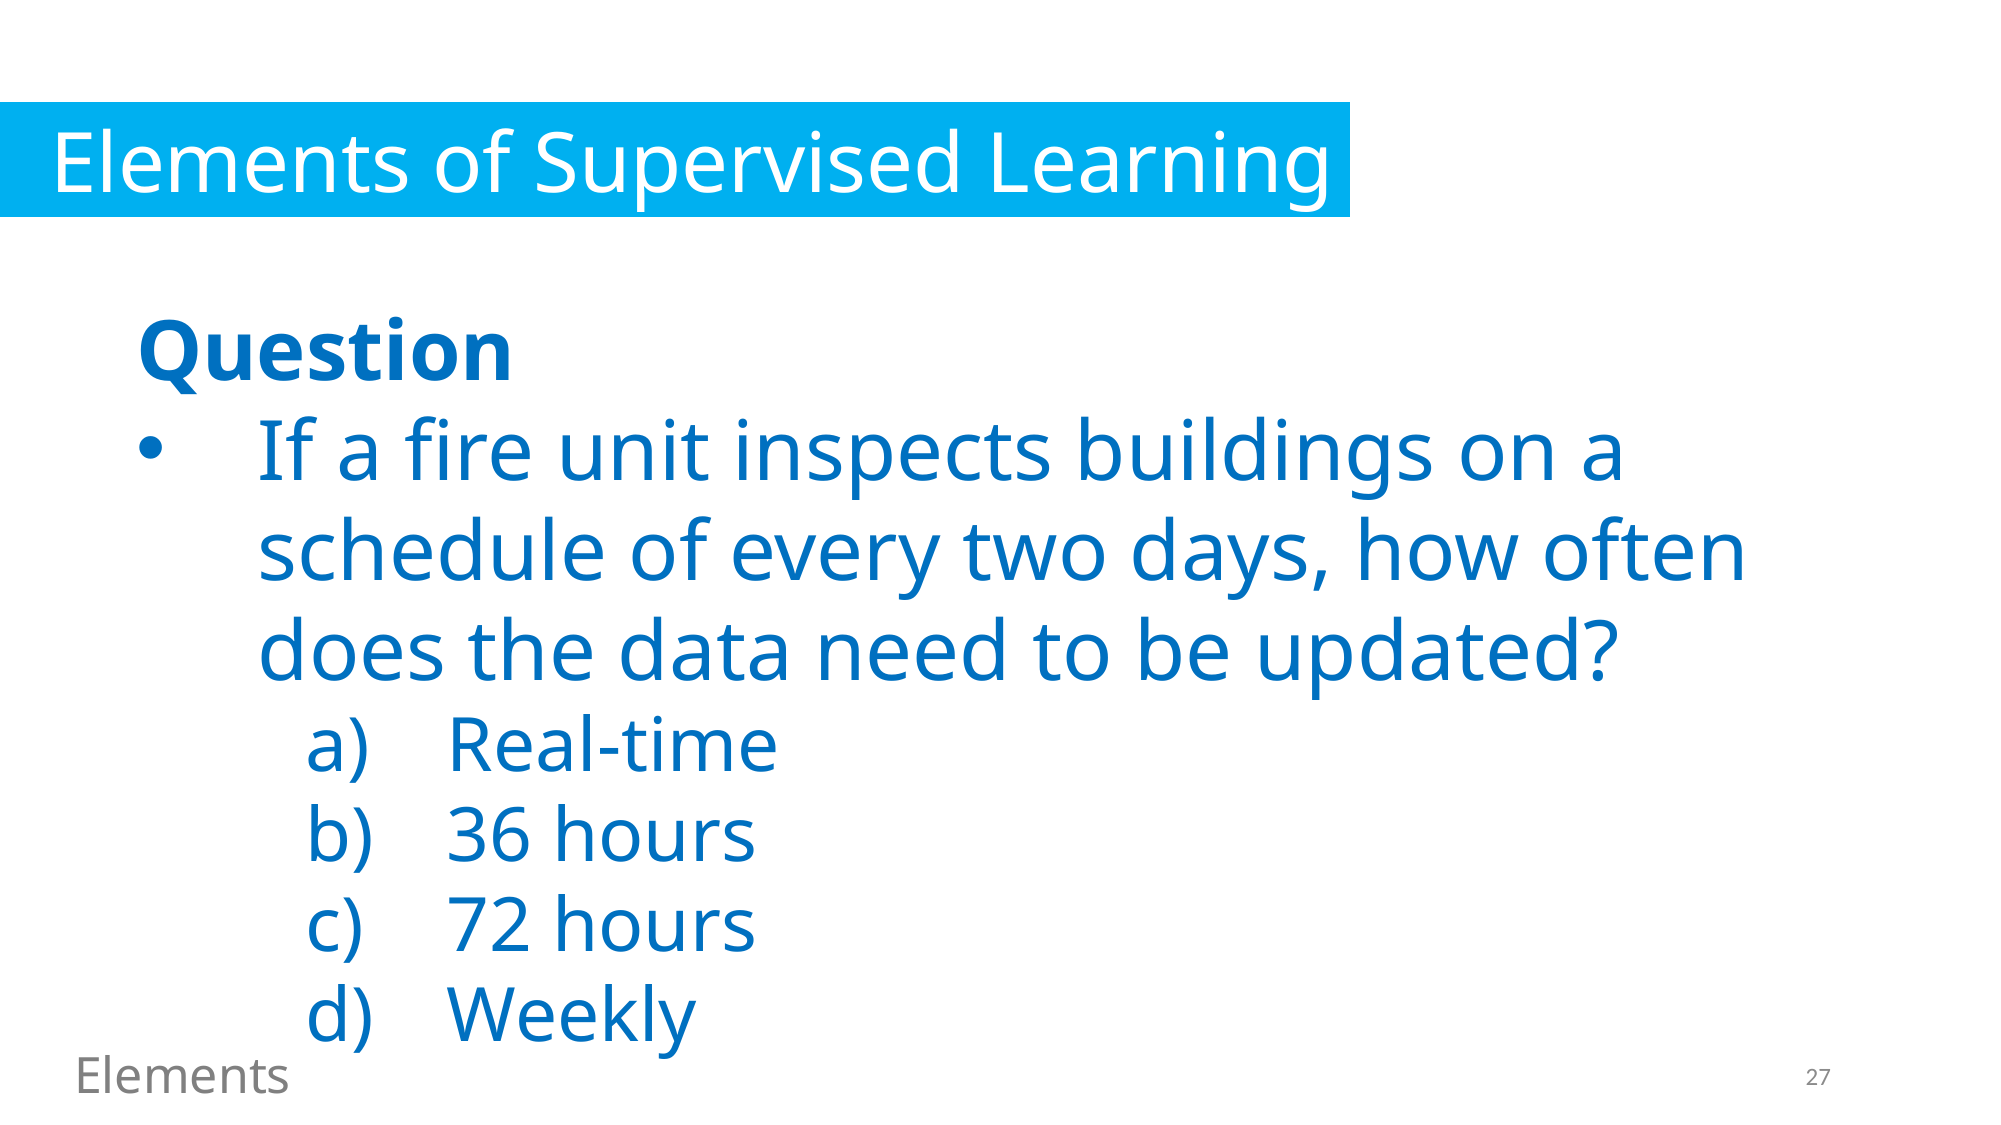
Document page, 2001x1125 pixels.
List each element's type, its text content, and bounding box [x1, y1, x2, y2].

text_box Elements [59, 1036, 1529, 1111]
text_box Question If a fire unit inspects buildings on a schedule of every two days, how often does the data need to be updated? Real-time 36 hours 72 hours Weekly [121, 289, 1970, 1065]
slide_number 27 [1529, 1065, 1847, 1106]
text_box Elements of Supervised Learning [0, 102, 1350, 217]
